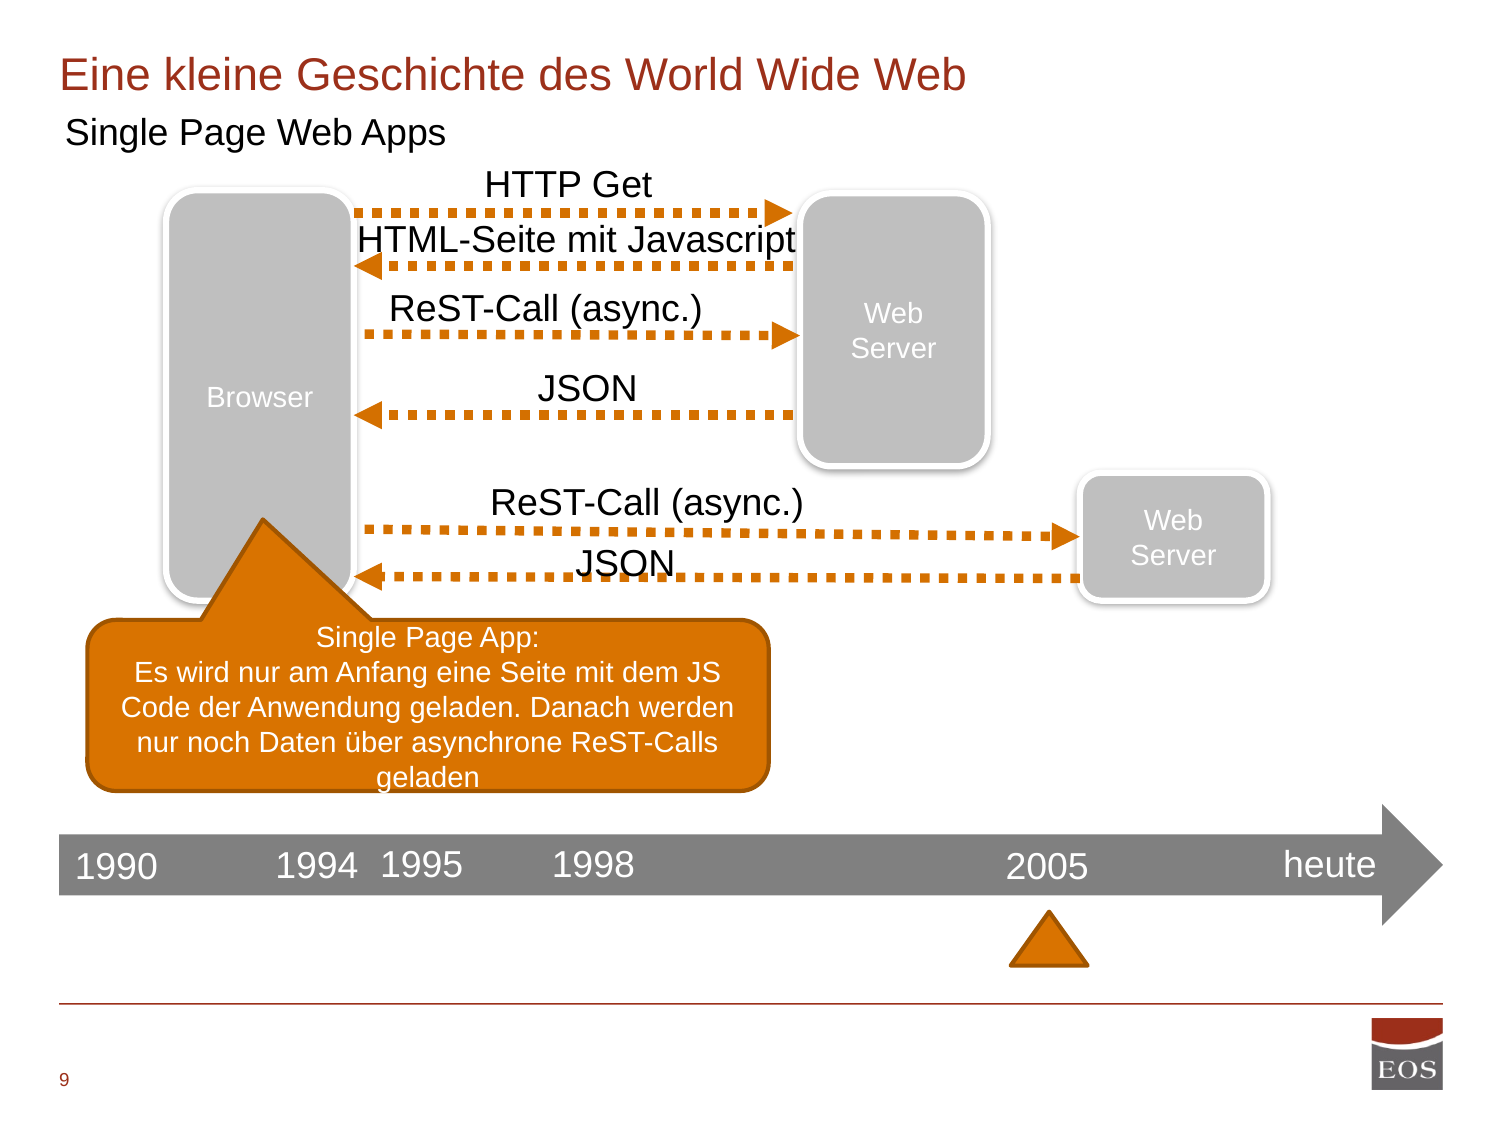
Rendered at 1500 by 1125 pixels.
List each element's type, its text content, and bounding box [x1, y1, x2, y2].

text_box heute [1268, 832, 1392, 893]
text_box 1998 [537, 832, 650, 893]
picture [1371, 1018, 1443, 1090]
text_box JSON [560, 588, 691, 592]
slide_number 9 [58, 1066, 97, 1090]
text_box [1008, 909, 1090, 968]
text_box ReST-Call (async.) [475, 470, 912, 527]
text_box Web Server [796, 190, 991, 470]
text_box ReST-Call (async.) [374, 276, 811, 337]
text_box HTTP Get [469, 152, 668, 207]
text_box 1994 [260, 833, 374, 894]
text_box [364, 528, 1081, 537]
text_box 1995 [365, 832, 479, 893]
text_box JSON [560, 544, 691, 574]
text_box Single Page Web Apps [49, 100, 462, 161]
text_box 1990 [59, 834, 173, 895]
text_box [57, 801, 1446, 928]
text_box 2005 [990, 834, 1104, 895]
text_box Web Server [1076, 469, 1271, 604]
text_box HTML-Seite mit Javascript [342, 207, 812, 268]
text_box Browser [162, 187, 357, 604]
text_box Single Page App: Es wird nur am Anfang eine Seite mit dem JS Code der Anwendung geladen. Danach werden nur noch Daten über asynchrone ReST-Calls geladen [85, 517, 771, 794]
text_box JSON [522, 356, 653, 414]
title Eine kleine Geschichte des World Wide Web [58, 44, 1444, 213]
